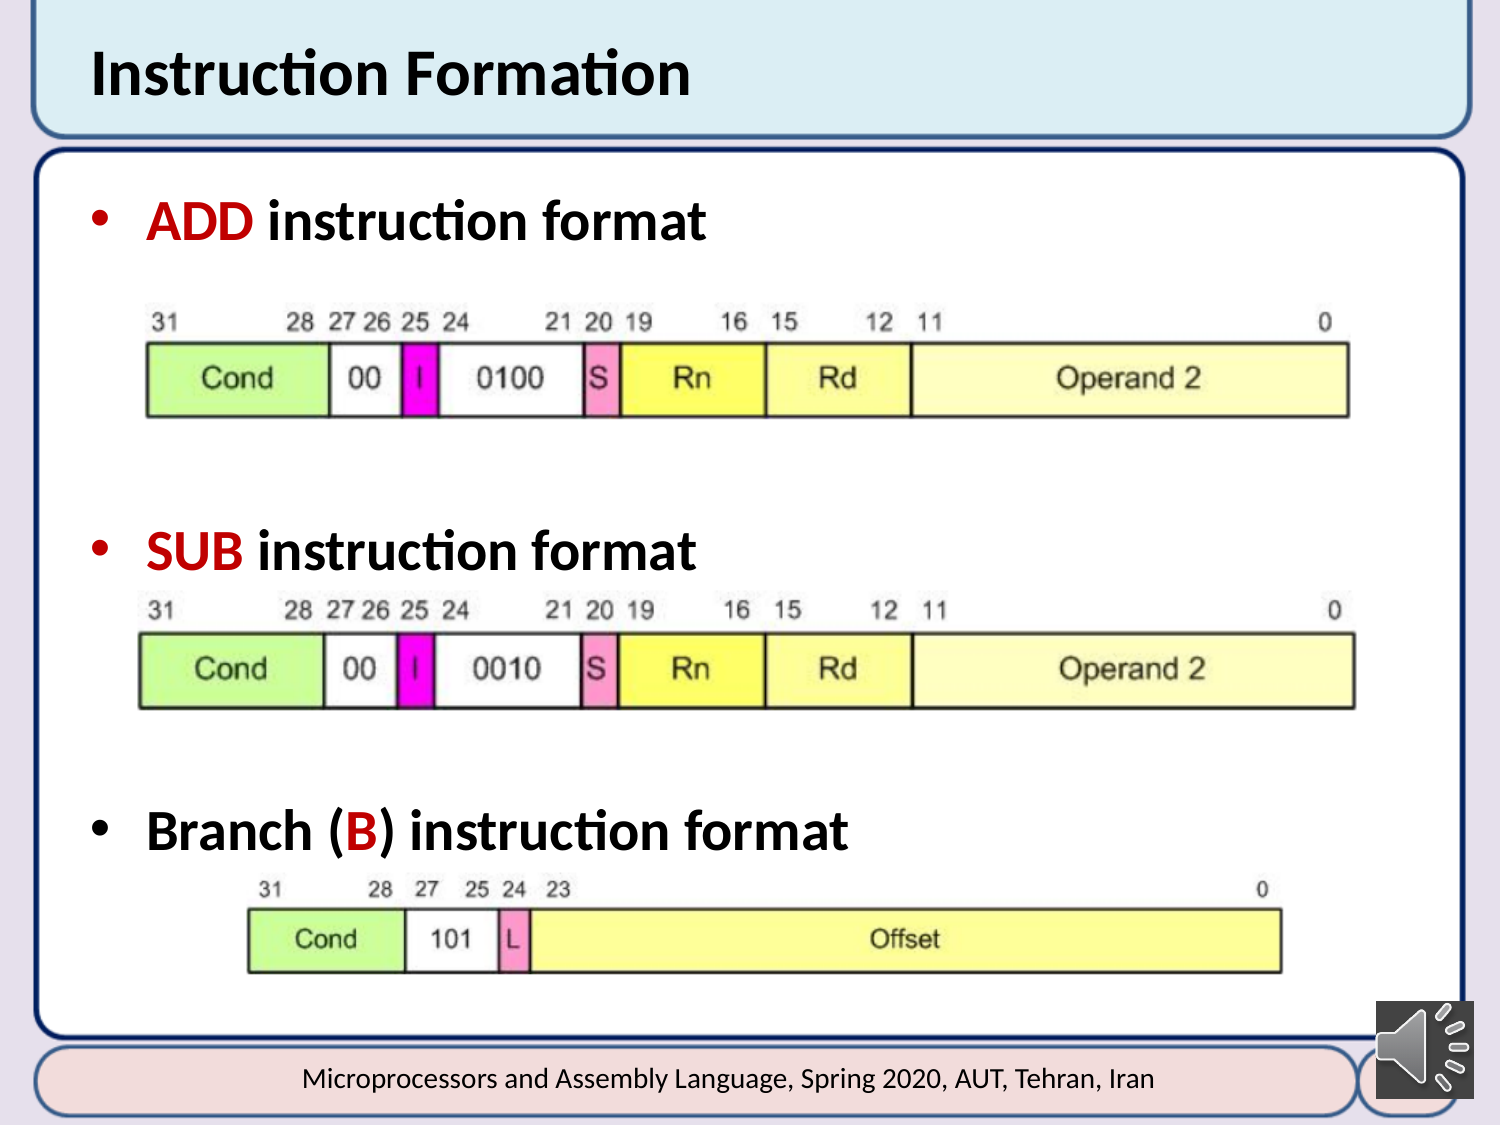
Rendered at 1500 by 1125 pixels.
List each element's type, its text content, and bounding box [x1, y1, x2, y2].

title Instruction Formation [75, 0, 1425, 138]
text_box Microprocessors and Assembly Language, Spring 2020, AUT, Tehran, Iran [162, 1051, 1288, 1102]
picture [0, 0, 1500, 1125]
slide_number 5 [1363, 1049, 1453, 1110]
text_box ADD instruction format SUB instruction format Branch (B) instruction format [75, 174, 1463, 920]
